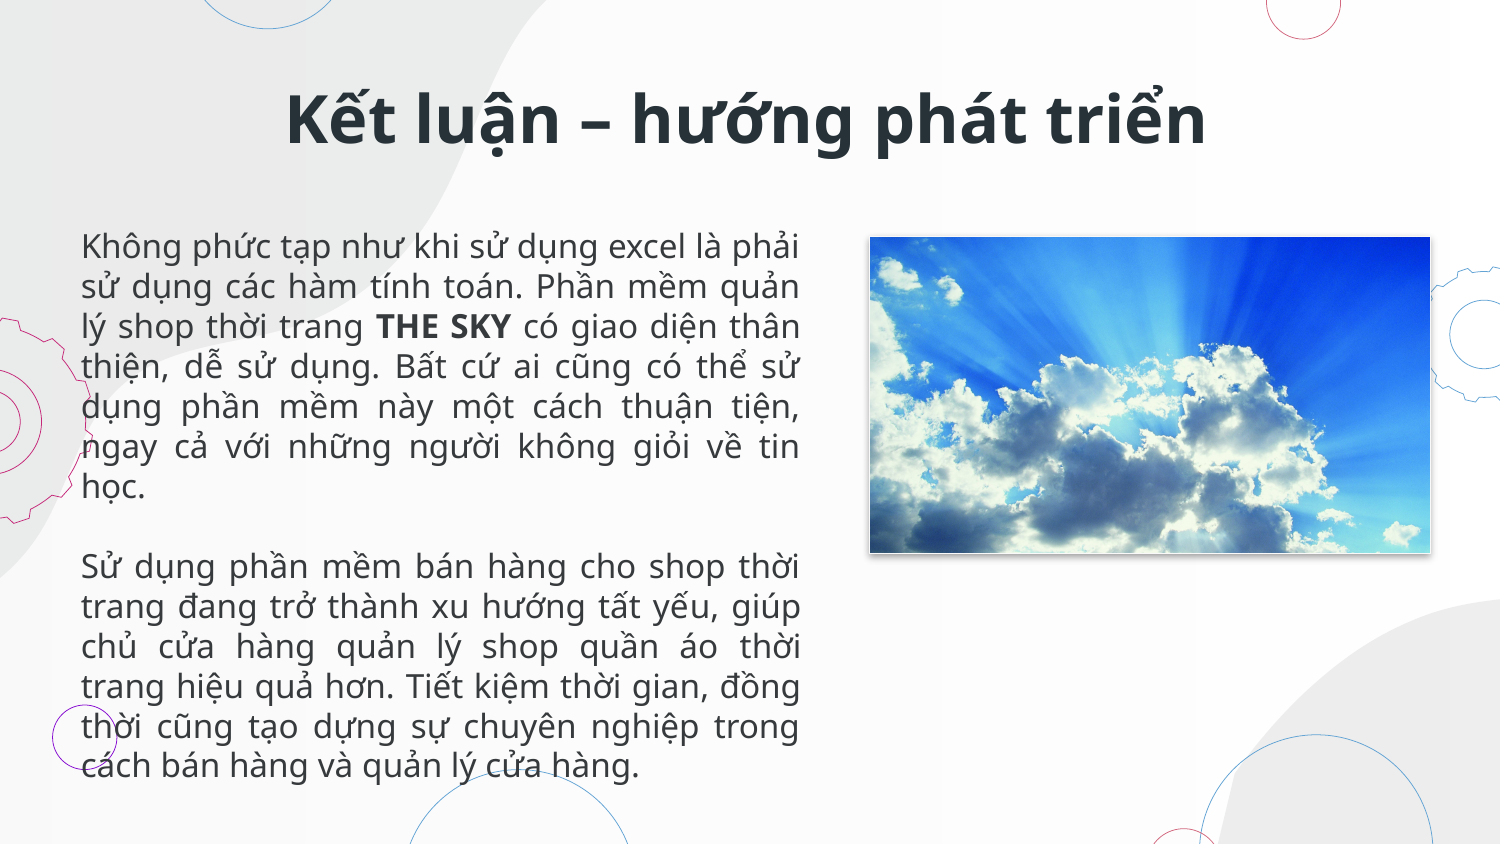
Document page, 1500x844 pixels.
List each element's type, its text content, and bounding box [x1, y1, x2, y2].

title Kết luận – hướng phát triển [113, 86, 1380, 147]
picture [869, 236, 1430, 553]
text_box Không phức tạp như khi sử dụng excel là phải sử dụng các hàm tính toán. Phần mềm quản lý shop thời trang THE SKY có giao diện thân thiện, dễ sử dụng. Bất cứ ai cũng có thể sử dụng phần mềm này một cách thuận tiện, ngay cả với những người không giỏi về tin học. Sử dụng phần mềm bán hàng cho shop thời trang đang trở thành xu hướng tất yếu, giúp chủ cửa hàng quản lý shop quần áo thời trang hiệu quả hơn. Tiết kiệm thời gian, đồng thời cũng tạo dựng sự chuyên nghiệp trong cách bán hàng và quản lý cửa hàng. [66, 218, 817, 792]
